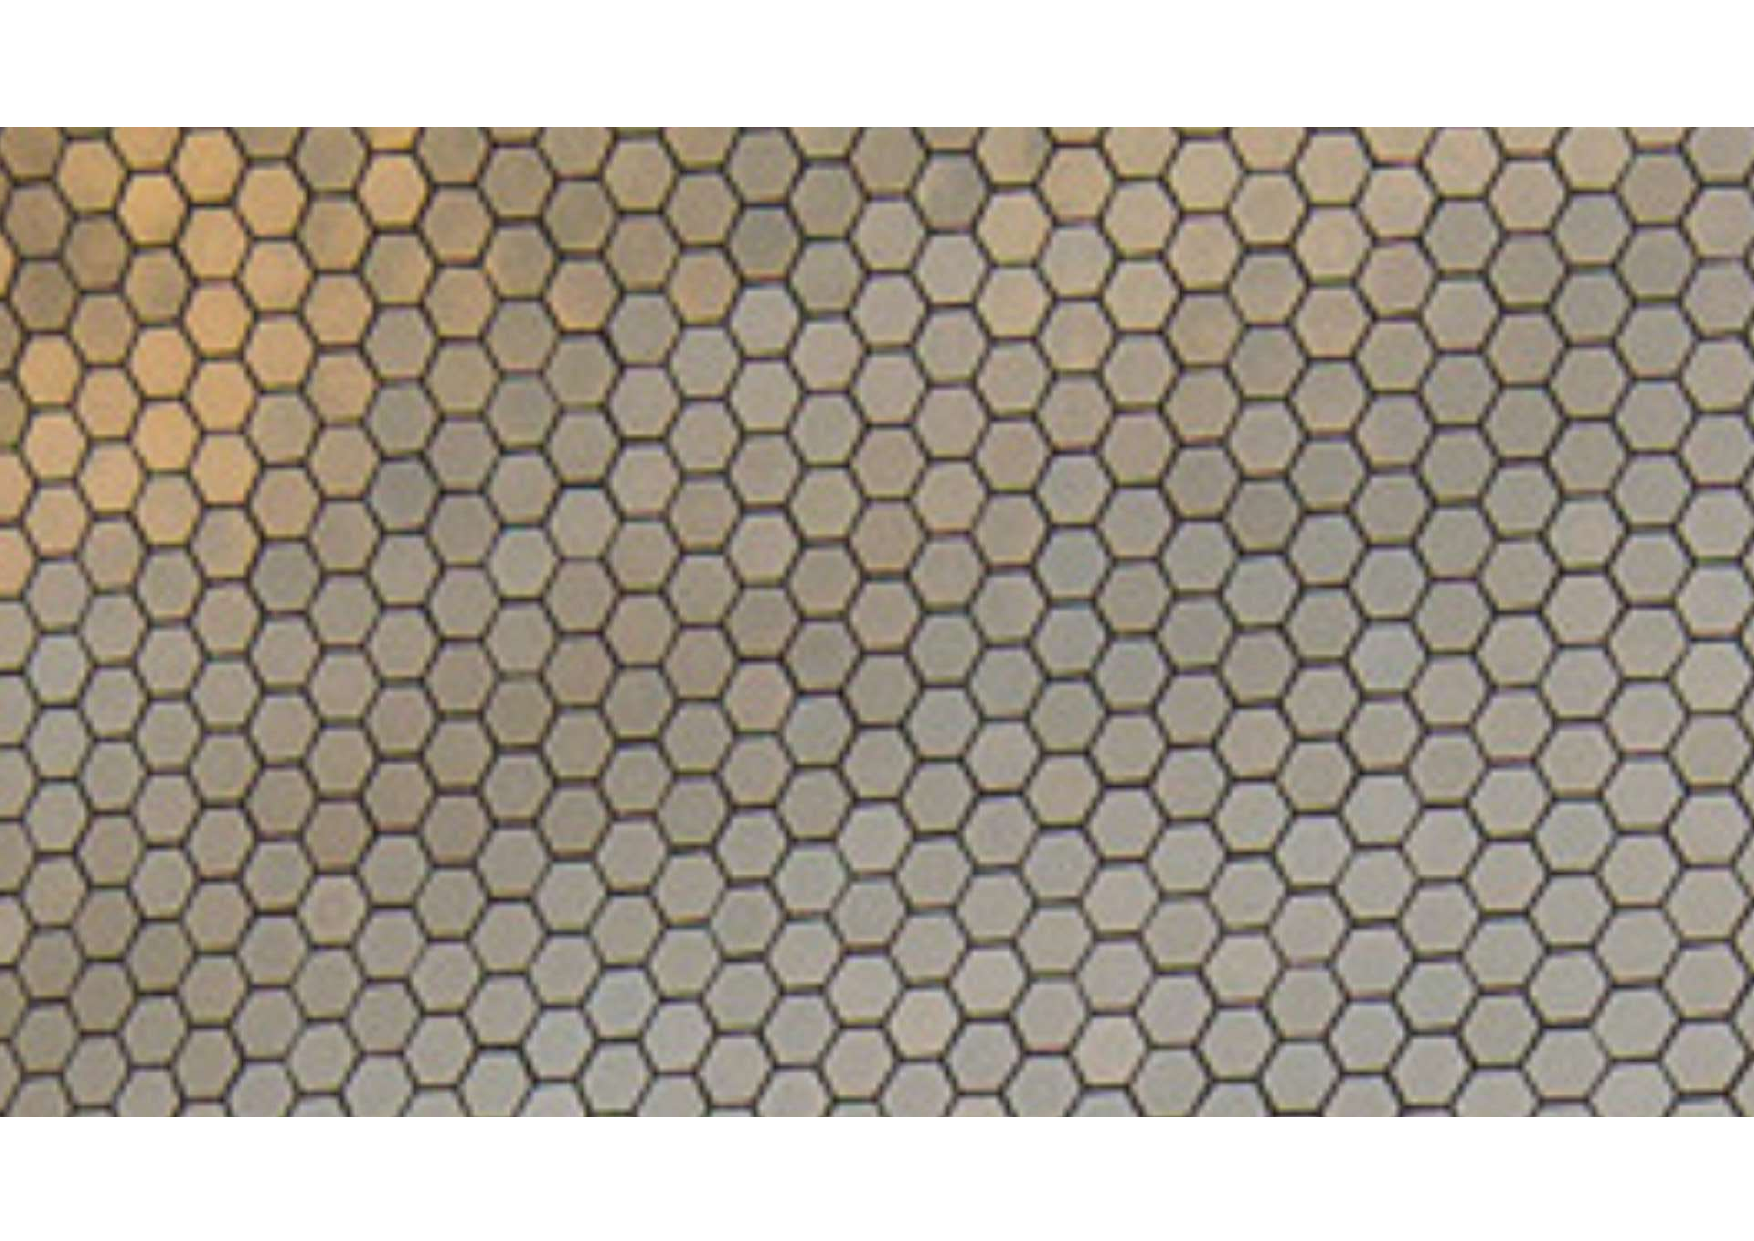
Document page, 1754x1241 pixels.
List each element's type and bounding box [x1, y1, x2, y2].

picture [0, 127, 1754, 1117]
